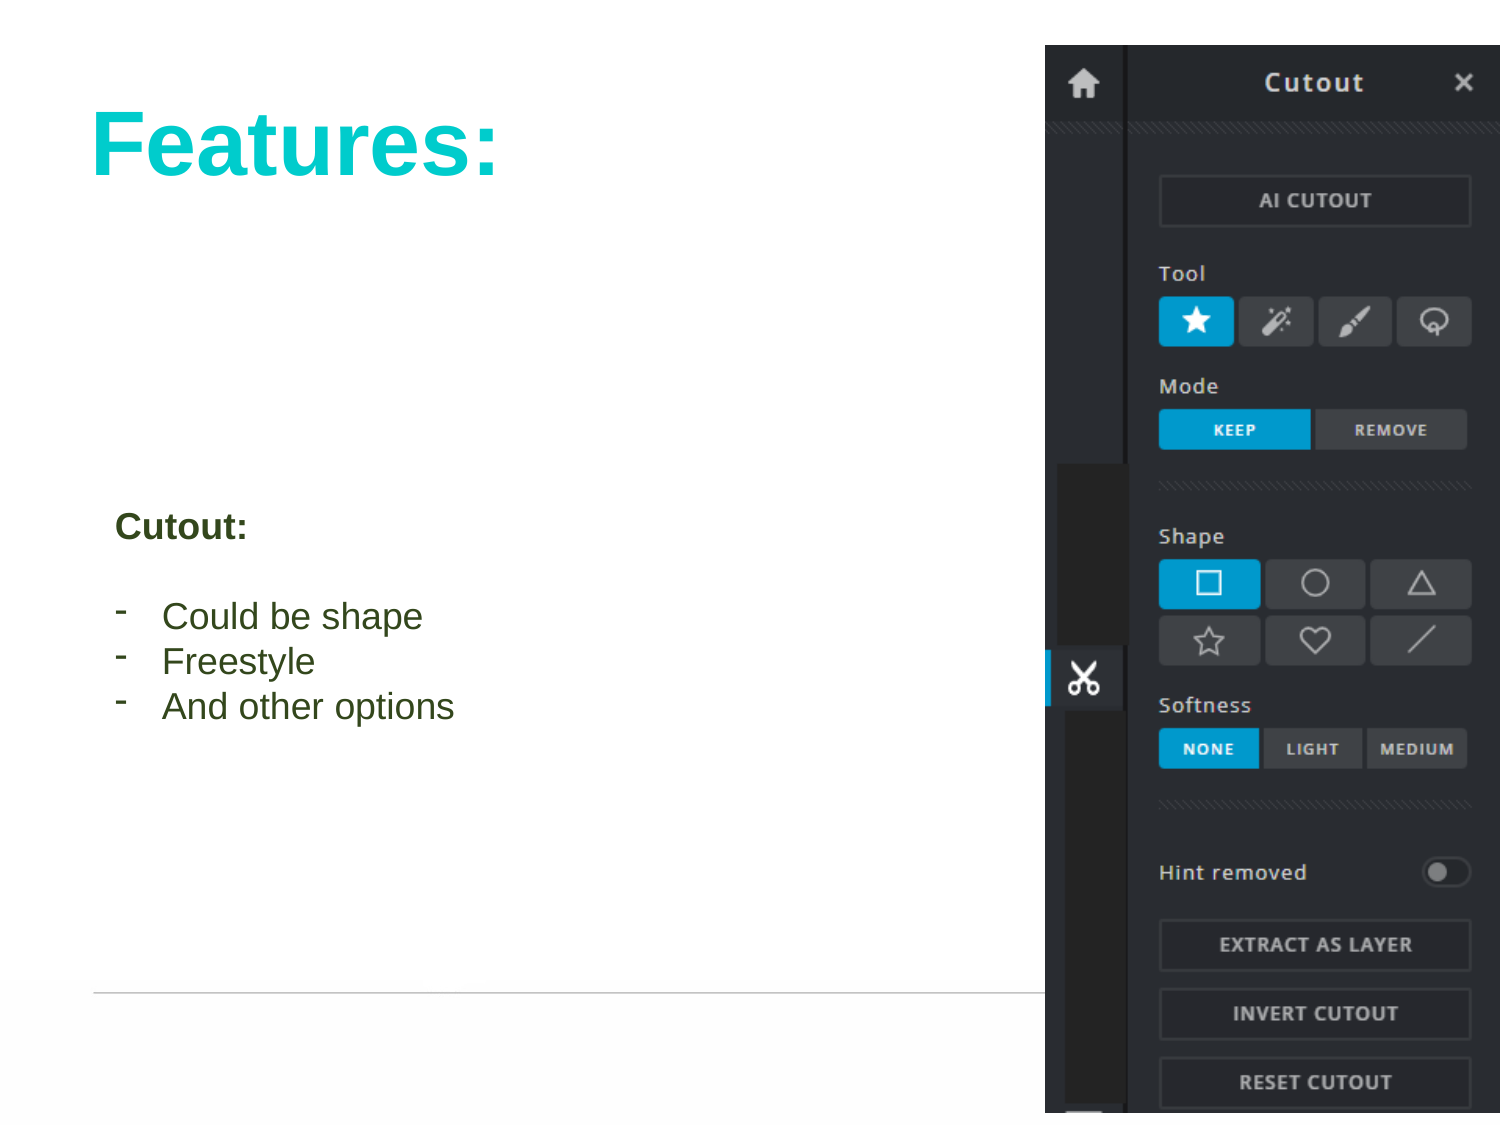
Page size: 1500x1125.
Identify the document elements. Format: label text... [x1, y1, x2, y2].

picture [0, 44, 1500, 1125]
title Features: [75, 45, 1042, 233]
text_box Cutout: Could be shape Freestyle And other options [100, 494, 740, 735]
